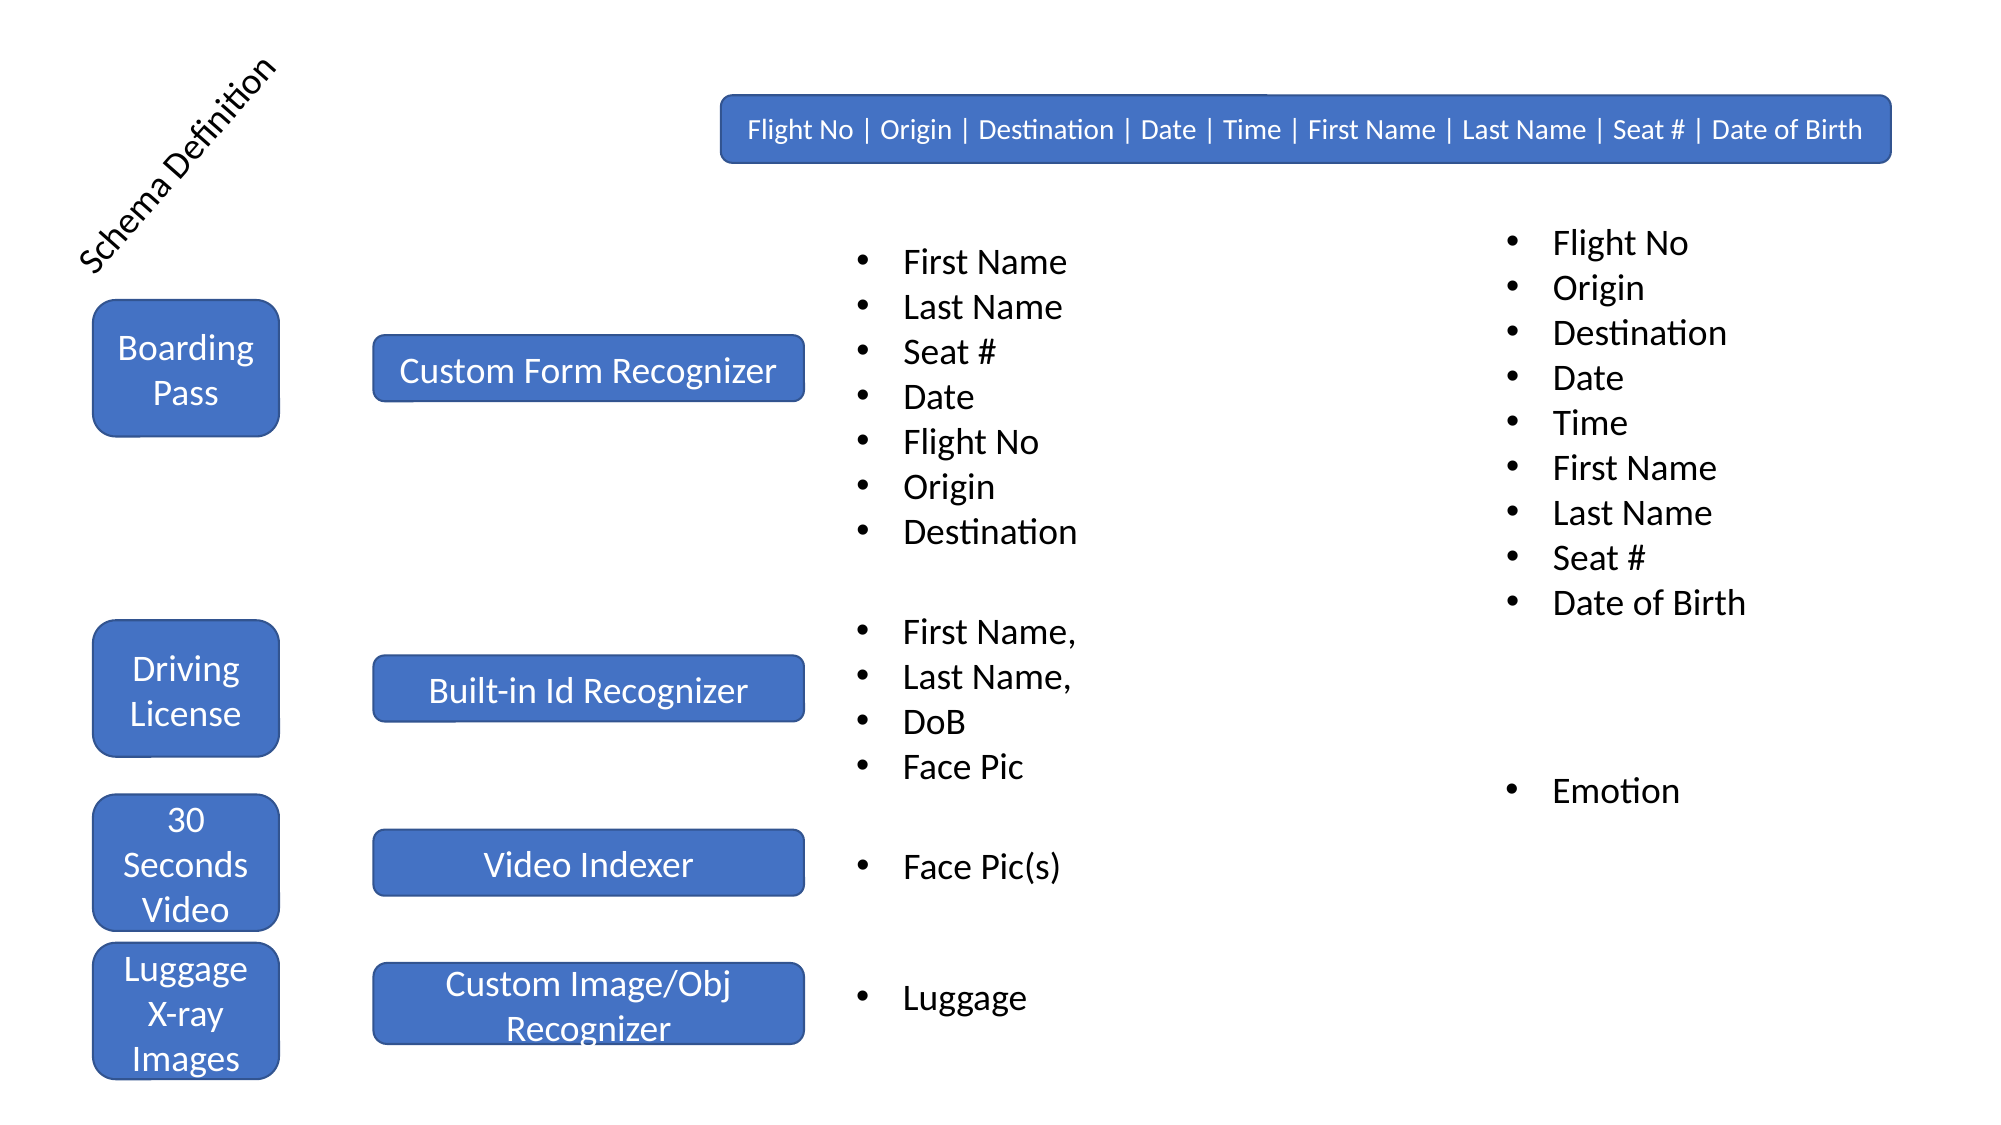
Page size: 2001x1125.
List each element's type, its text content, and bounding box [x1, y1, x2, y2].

text_box Driving License [91, 619, 281, 758]
text_box Video Indexer [372, 828, 806, 897]
text_box Schema Definition [51, 27, 299, 298]
text_box Emotion [1490, 758, 1696, 819]
text_box Luggage X-ray Images [91, 941, 281, 1081]
text_box Luggage [841, 965, 1051, 1026]
text_box First Name, Last Name, DoB Face Pic [841, 599, 1101, 795]
text_box Built-in Id Recognizer [372, 654, 806, 723]
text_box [720, 95, 1891, 163]
text_box First Name Last Name Seat # Date Flight No Origin Destination [841, 229, 1093, 559]
text_box Custom Image/Obj Recognizer [372, 961, 806, 1046]
text_box Flight No Origin Destination Date Time First Name Last Name Seat # Date of Birth [1491, 210, 1762, 631]
text_box Face Pic(s) [841, 835, 1077, 895]
text_box Boarding Pass [91, 298, 281, 438]
text_box 30 Seconds Video [91, 793, 281, 932]
text_box Custom Form Recognizer [372, 334, 806, 403]
